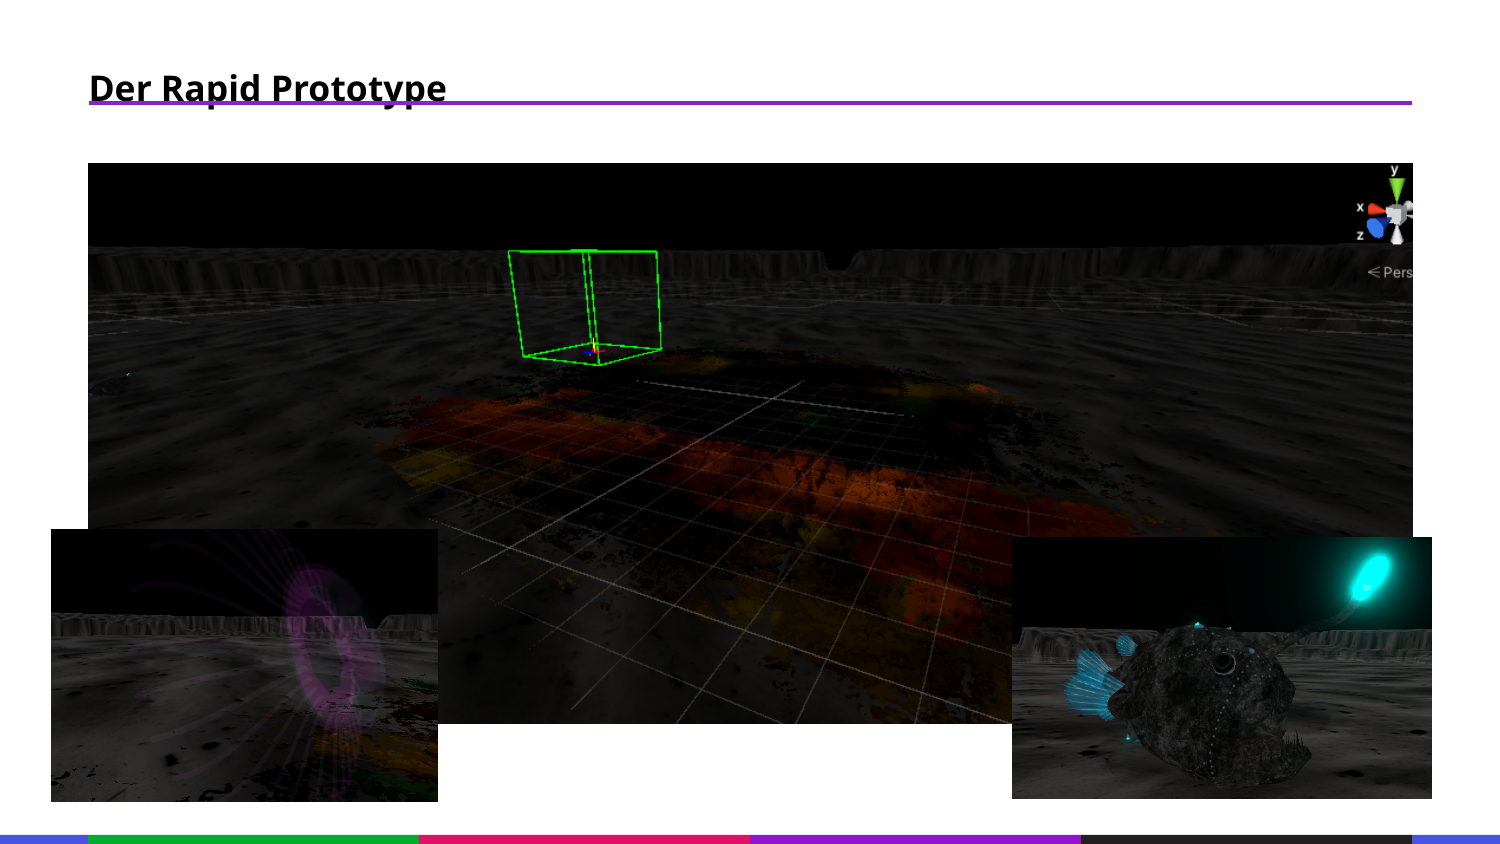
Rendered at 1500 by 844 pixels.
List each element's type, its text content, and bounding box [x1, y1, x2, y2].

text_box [0, 834, 1500, 844]
text_box Der Rapid Prototype [88, 66, 540, 101]
picture [51, 163, 1433, 802]
